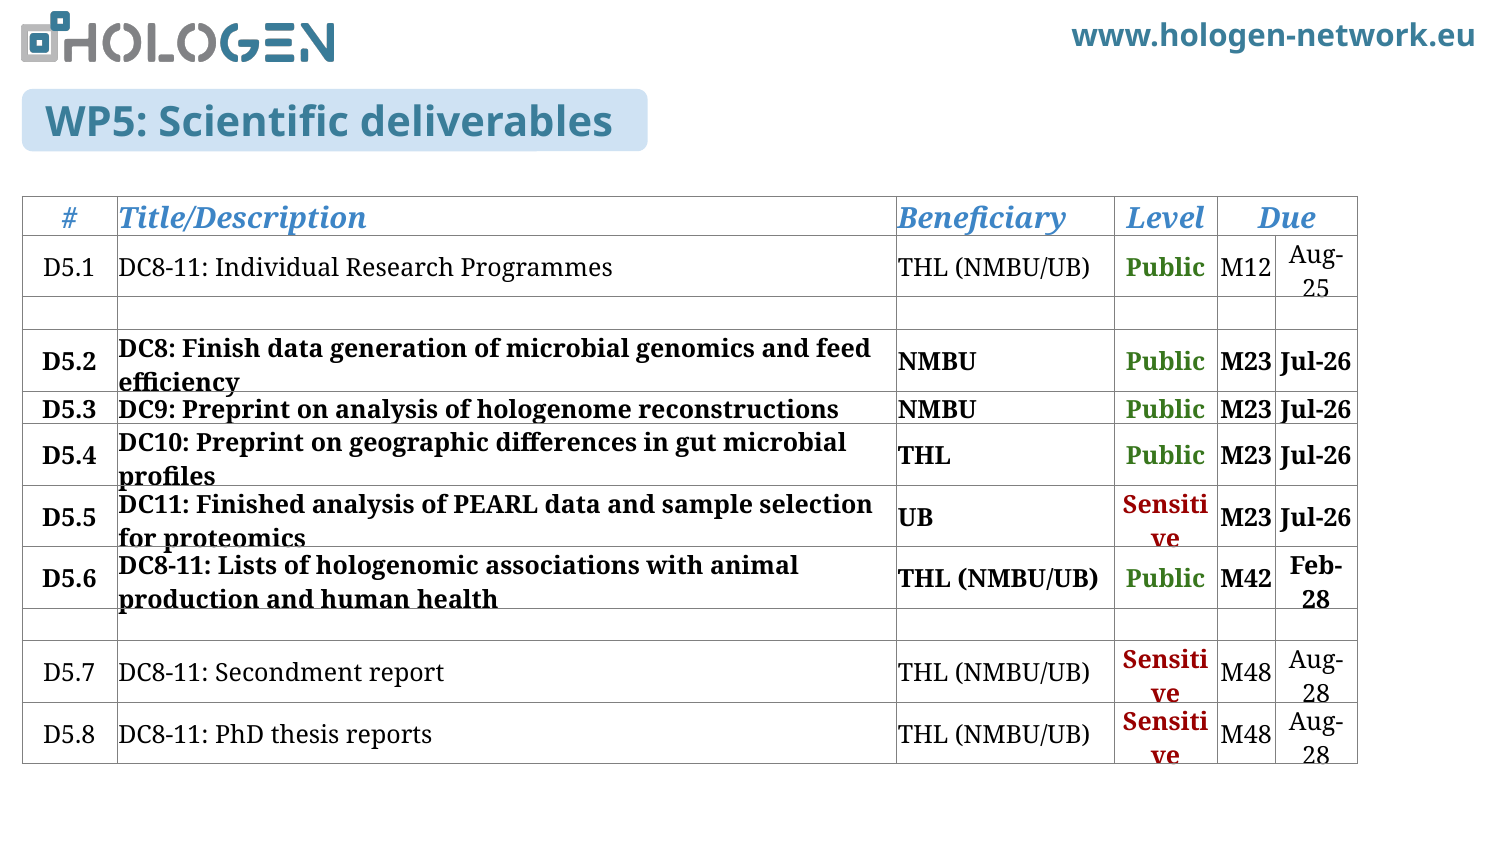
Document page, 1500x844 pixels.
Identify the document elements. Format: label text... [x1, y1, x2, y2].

table_cell [1276, 609, 1357, 640]
table_cell NMBU [897, 330, 1114, 391]
table_cell Public [1115, 547, 1217, 608]
table_cell [1115, 297, 1217, 329]
table_cell M48 [1218, 641, 1275, 702]
table_cell [118, 609, 896, 640]
table_cell D5.7 [23, 641, 117, 702]
table_cell DC8-11: Secondment report [118, 641, 896, 702]
table_header Beneficiary [897, 197, 1114, 235]
table_cell DC11: Finished analysis of PEARL data and sample selection for proteomics [118, 486, 896, 546]
table_cell D5.2 [23, 330, 117, 391]
picture [21, 11, 334, 62]
table_cell D5.5 [23, 486, 117, 546]
table_cell DC10: Preprint on geographic differences in gut microbial profiles [118, 424, 896, 485]
table_cell Sensitive [1115, 486, 1217, 546]
table_cell [23, 297, 117, 329]
table_cell DC8-11: PhD thesis reports [118, 703, 896, 763]
table_cell Sensitive [1115, 703, 1217, 763]
table_cell THL [897, 424, 1114, 485]
table_header Title/Description [118, 197, 896, 235]
table_cell THL (NMBU/UB) [897, 703, 1114, 763]
table_cell D5.4 [23, 424, 117, 485]
table_cell Aug-28 [1276, 703, 1357, 763]
table_cell D5.8 [23, 703, 117, 763]
table_cell DC8-11: Lists of hologenomic associations with animal production and human health [118, 547, 896, 608]
table_header Due [1218, 197, 1357, 235]
table_cell [1276, 297, 1357, 329]
table_cell D5.6 [23, 547, 117, 608]
table_cell Public [1115, 236, 1217, 296]
table_cell M48 [1218, 703, 1275, 763]
table_cell Aug-25 [1276, 236, 1357, 296]
table_cell M23 [1218, 330, 1275, 391]
table_cell [118, 297, 896, 329]
table_cell DC9: Preprint on analysis of hologenome reconstructions [118, 392, 896, 423]
table_cell UB [897, 486, 1114, 546]
table_cell DC8: Finish data generation of microbial genomics and feed efficiency [118, 330, 896, 391]
table_cell [1115, 609, 1217, 640]
table_cell [1218, 609, 1275, 640]
table_cell Jul-26 [1276, 486, 1357, 546]
table_cell Aug-28 [1276, 641, 1357, 702]
table_cell M23 [1218, 424, 1275, 485]
table_cell Sensitive [1115, 641, 1217, 702]
table_cell M23 [1218, 486, 1275, 546]
table_cell Public [1115, 424, 1217, 485]
table_cell Feb-28 [1276, 547, 1357, 608]
table_cell THL (NMBU/UB) [897, 547, 1114, 608]
table_cell D5.1 [23, 236, 117, 296]
table_cell [897, 609, 1114, 640]
table_cell [23, 609, 117, 640]
table_cell THL (NMBU/UB) [897, 641, 1114, 702]
table_cell Jul-26 [1276, 424, 1357, 485]
table_cell M42 [1218, 547, 1275, 608]
table_cell DC8-11: Individual Research Programmes [118, 236, 896, 296]
text_box WP5: Scientific deliverables [21, 88, 648, 152]
table_cell [897, 297, 1114, 329]
table_cell Jul-26 [1276, 392, 1357, 423]
table_cell Public [1115, 392, 1217, 423]
table_cell NMBU [897, 392, 1114, 423]
table_cell Jul-26 [1276, 330, 1357, 391]
text_box www.hologen-network.eu [871, 0, 1500, 68]
table_cell M12 [1218, 236, 1275, 296]
table_cell D5.3 [23, 392, 117, 423]
table_cell THL (NMBU/UB) [897, 236, 1114, 296]
table_cell [1218, 297, 1275, 329]
table_cell M23 [1218, 392, 1275, 423]
table_header Level [1115, 197, 1217, 235]
table_header # [23, 197, 117, 235]
table_cell Public [1115, 330, 1217, 391]
